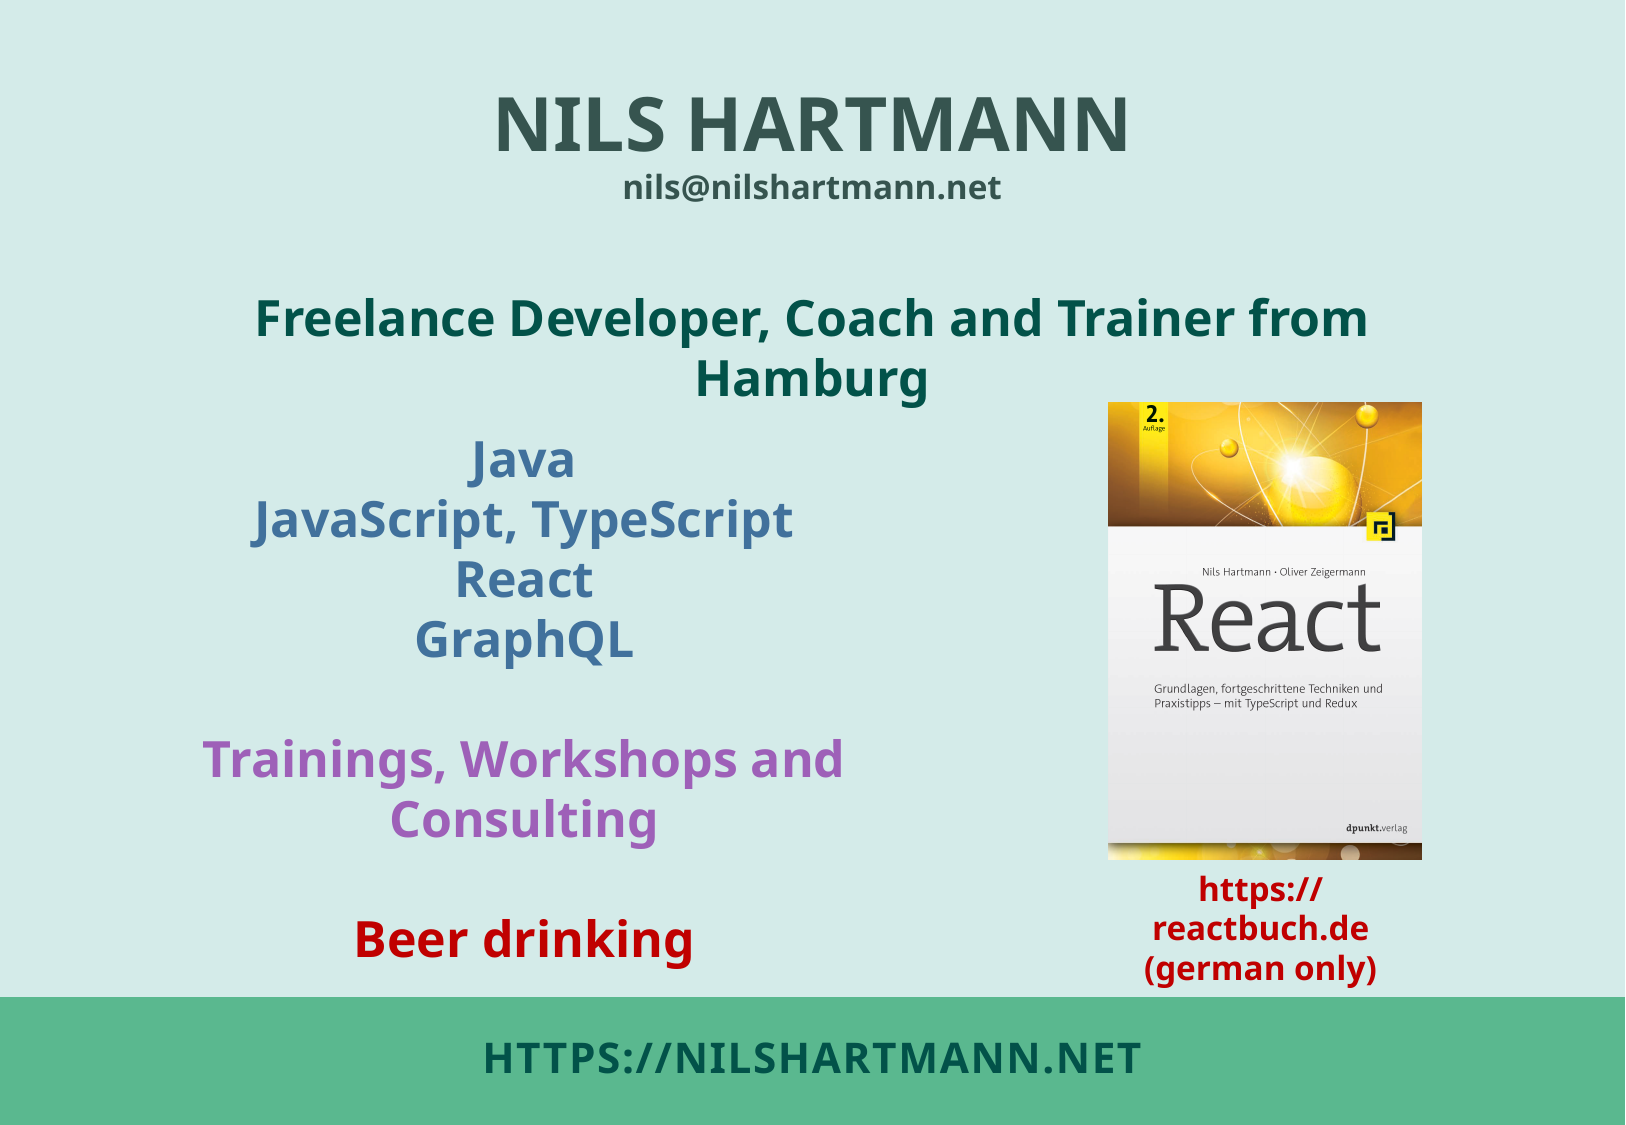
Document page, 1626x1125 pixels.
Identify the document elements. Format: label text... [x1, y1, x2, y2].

text_box https://reactbuch.de (german only) [1088, 860, 1433, 995]
text_box NILS HARTMANN nils@nilshartmann.net Freelance Developer, Coach and Trainer from Hamburg [138, 68, 1487, 654]
text_box Java JavaScript, TypeScript React GraphQL Trainings, Workshops and Consulting Beer drinking [186, 419, 863, 975]
title https://nilshartmann.net [0, 995, 1625, 1125]
picture [1108, 402, 1422, 860]
